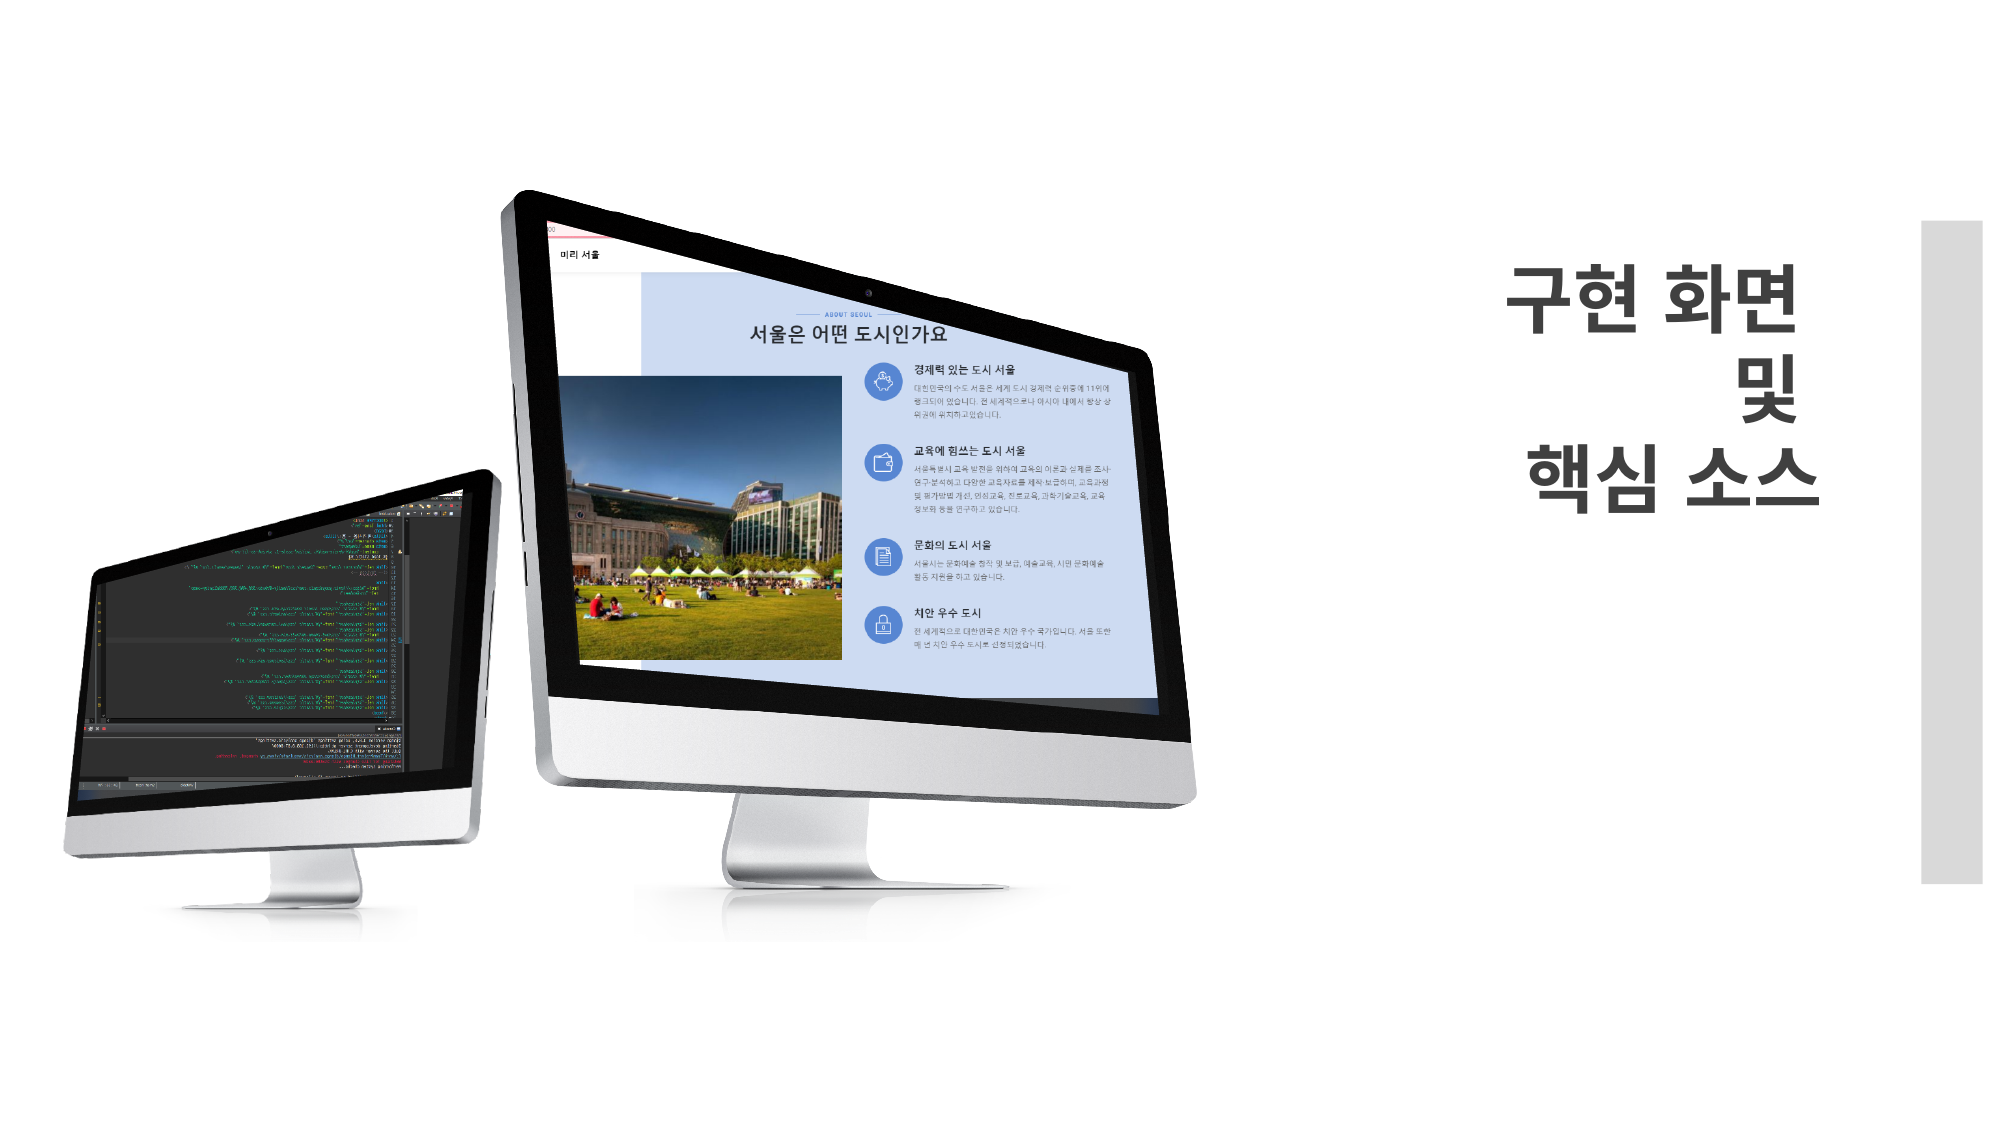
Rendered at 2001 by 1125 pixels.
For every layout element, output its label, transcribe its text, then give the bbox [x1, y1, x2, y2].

picture [12, 176, 1278, 942]
text_box 구현 화면 및 핵심 소스 [1406, 245, 1838, 531]
text_box [1920, 219, 1984, 885]
